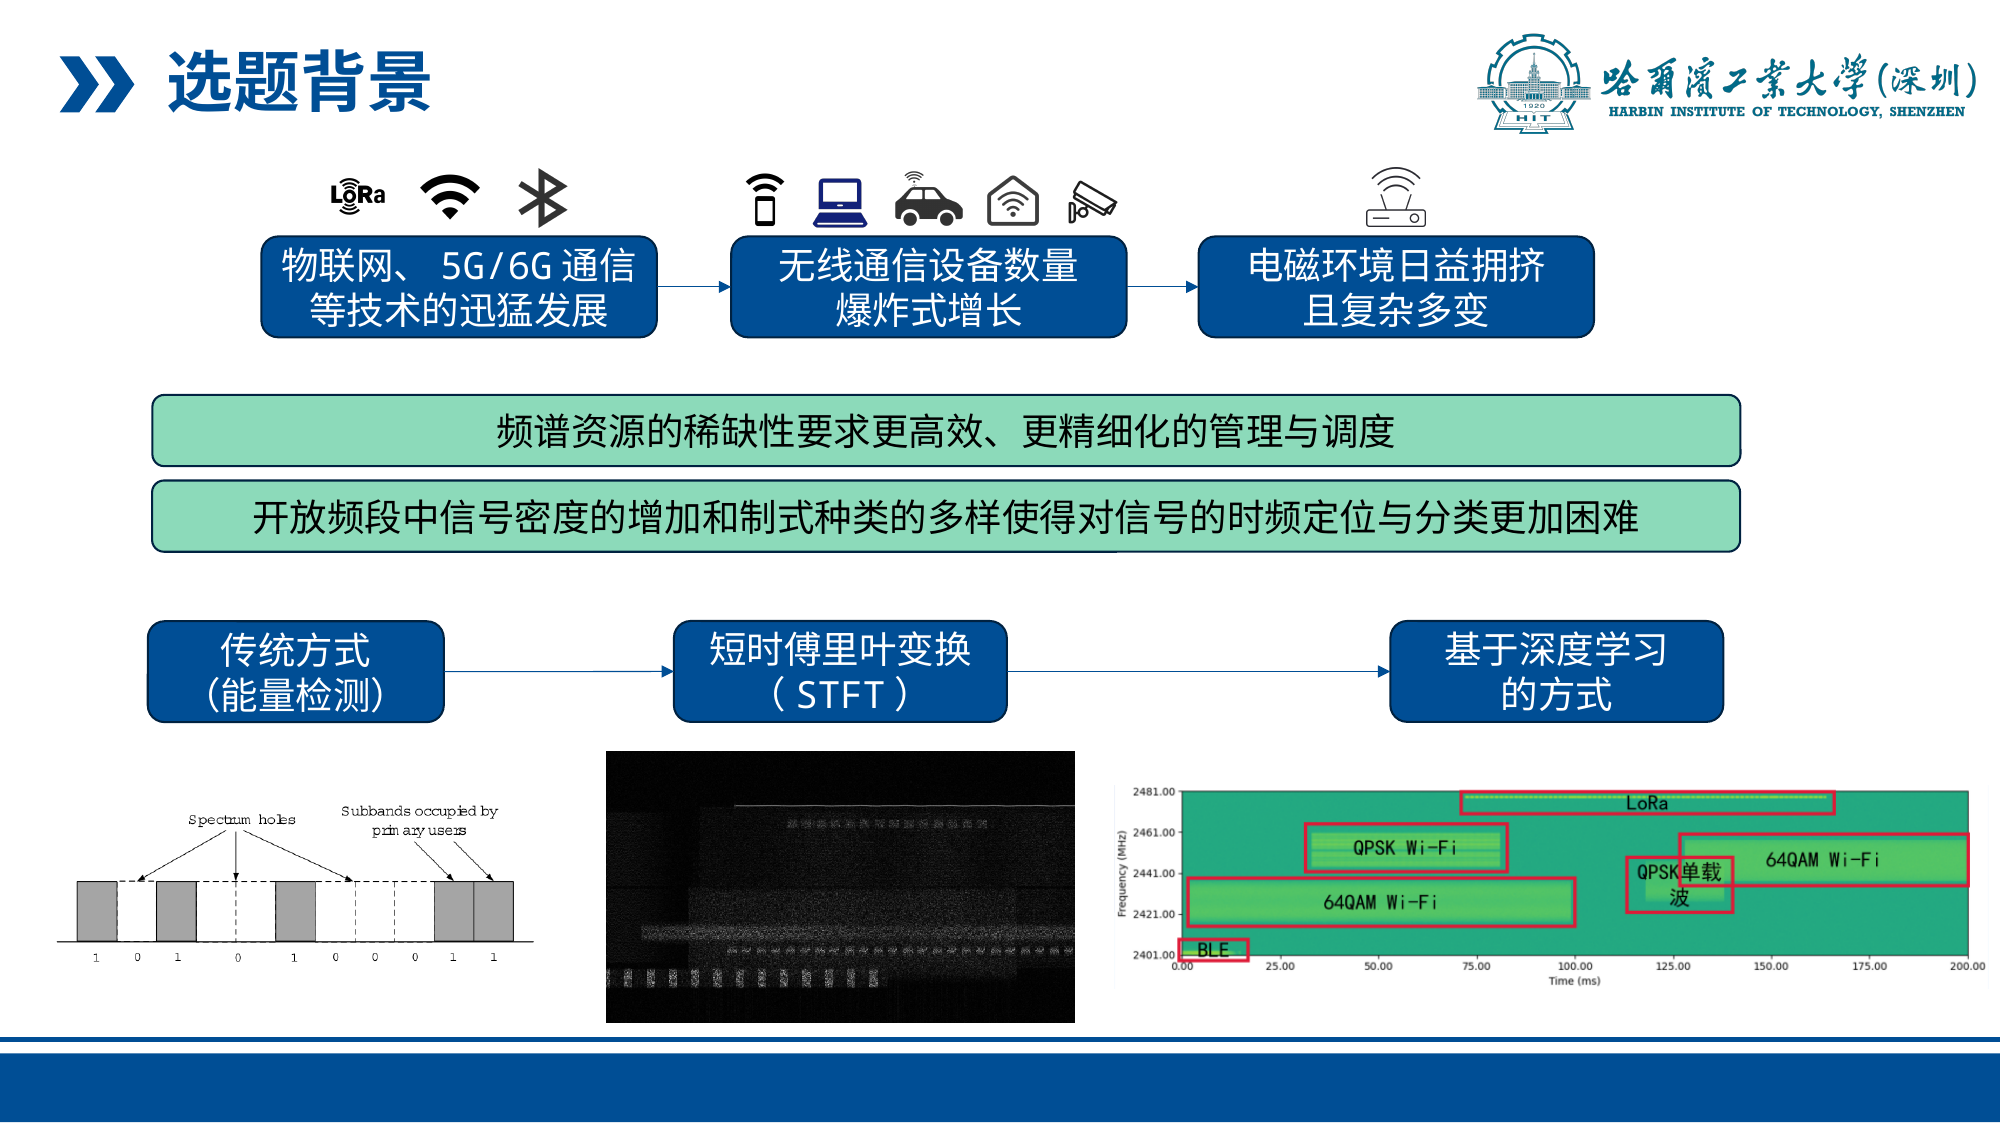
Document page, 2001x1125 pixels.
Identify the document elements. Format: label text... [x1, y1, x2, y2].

picture [884, 149, 974, 238]
picture [606, 751, 1075, 1023]
picture [982, 171, 1044, 232]
picture [513, 168, 573, 228]
picture [1114, 785, 1989, 989]
picture [52, 780, 540, 971]
picture [1475, 32, 1983, 137]
list 选题背景 [152, 34, 1440, 135]
text_box 基于深度学习 的方式 [1389, 619, 1725, 723]
text_box 传统方式 （能量检测） [146, 620, 445, 724]
text_box 短时傅里叶变换（STFT） [672, 619, 1008, 723]
text_box 电磁环境日益拥挤 且复杂多变 [1197, 235, 1596, 339]
picture [810, 177, 870, 237]
text_box 无线通信设备数量 爆炸式增长 [730, 235, 1128, 339]
picture [735, 171, 795, 231]
picture [328, 168, 388, 228]
text_box 开放频段中信号密度的增加和制式种类的多样使得对信号的时频定位与分类更加困难 [151, 479, 1742, 553]
picture [1366, 167, 1426, 227]
picture [1063, 172, 1123, 232]
text_box 频谱资源的稀缺性要求更高效、更精细化的管理与调度 [151, 393, 1742, 468]
text_box 物联网、5G/6G通信等技术的迅猛发展 [260, 235, 658, 339]
picture [420, 167, 480, 227]
